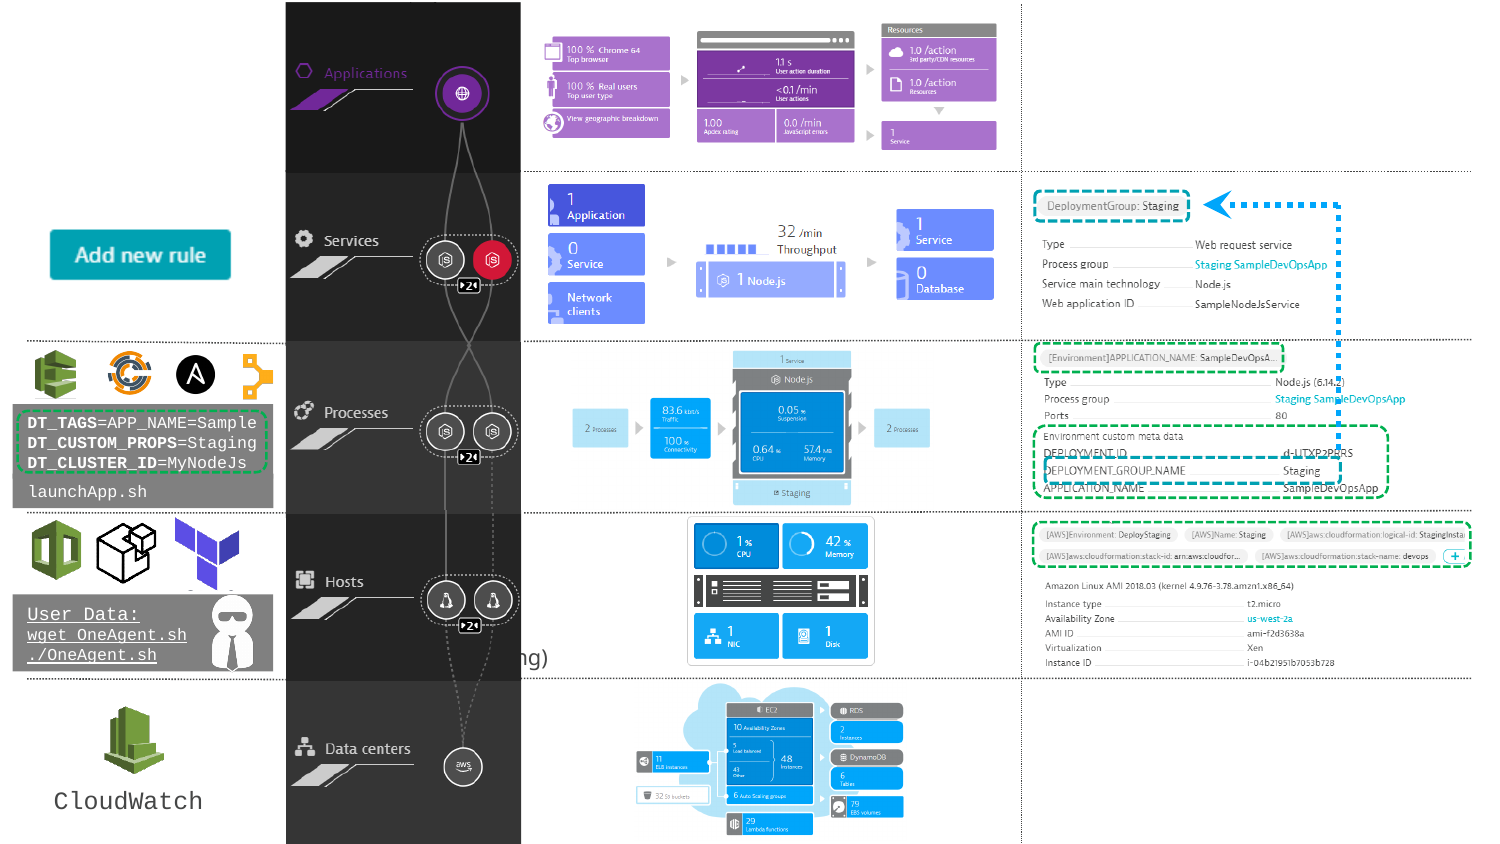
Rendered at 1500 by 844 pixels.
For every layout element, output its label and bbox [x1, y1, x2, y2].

text_box [1022, 339, 1473, 507]
picture [44, 222, 239, 288]
text_box [1033, 425, 1408, 500]
text_box [1027, 191, 1339, 451]
text_box [14, 508, 26, 680]
picture [542, 174, 999, 328]
text_box [26, 339, 1021, 507]
picture [285, 0, 521, 346]
picture [542, 20, 999, 152]
text_box [26, 507, 1473, 844]
text_box [12, 350, 275, 509]
